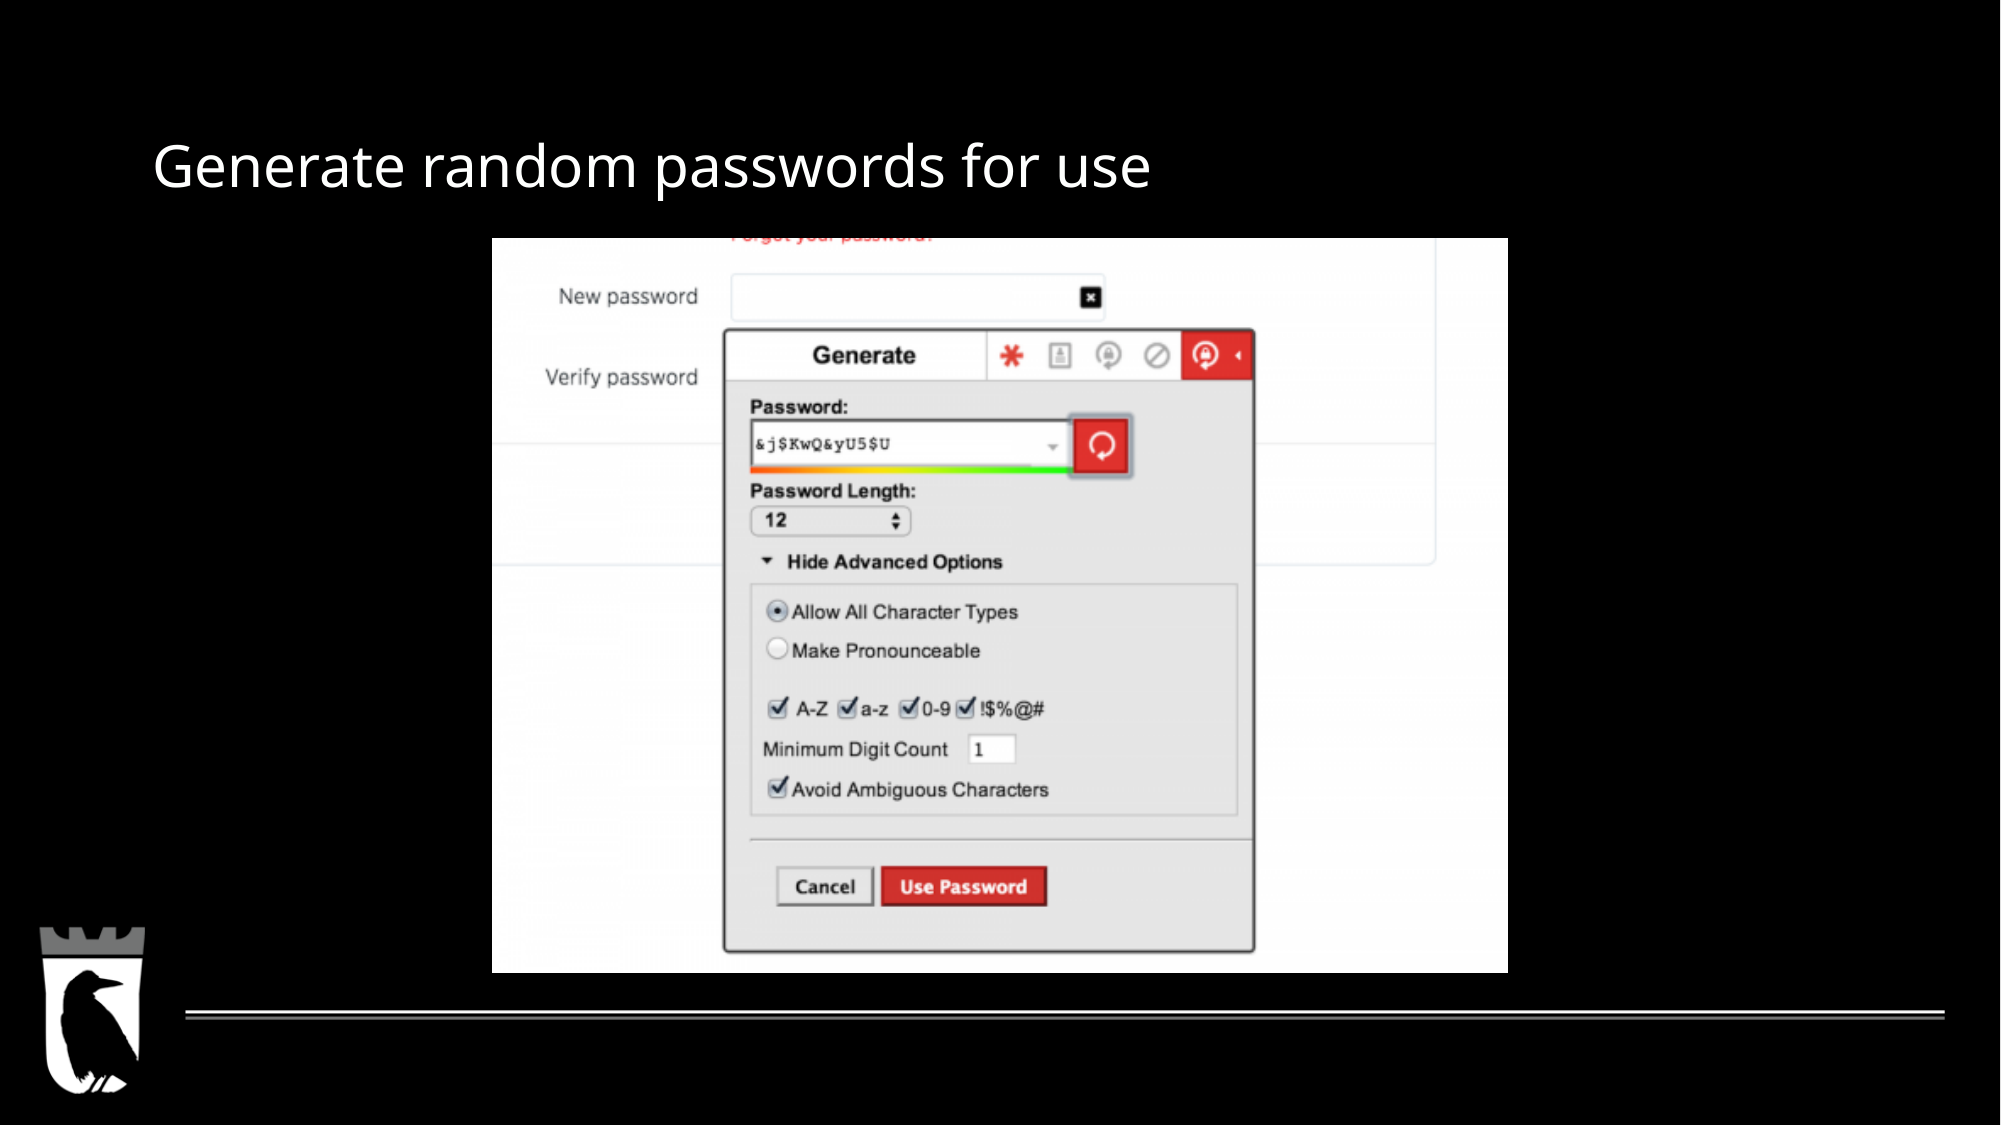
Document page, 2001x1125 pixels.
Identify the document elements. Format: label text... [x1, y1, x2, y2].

picture [0, 0, 2001, 1125]
title Generate random passwords for use [137, 59, 1863, 278]
